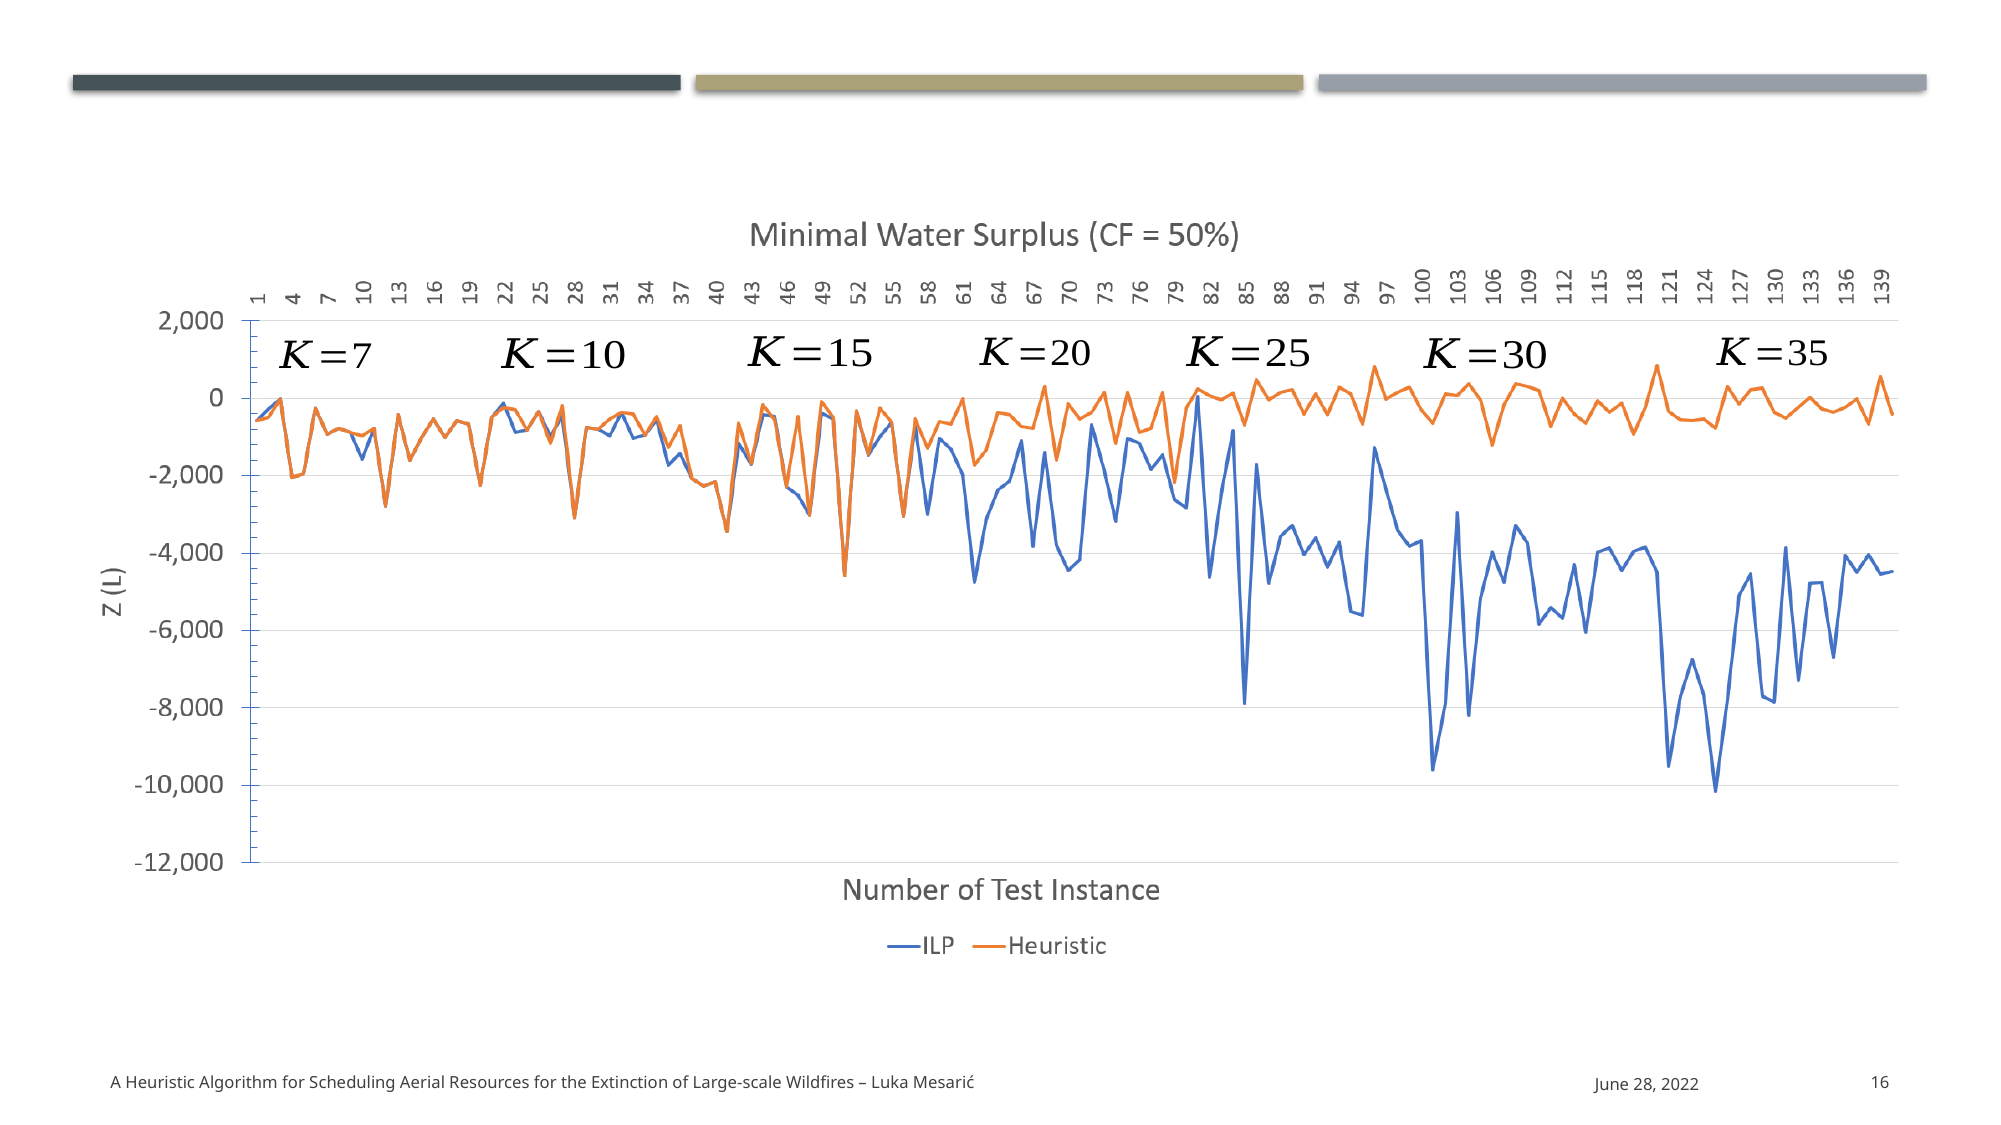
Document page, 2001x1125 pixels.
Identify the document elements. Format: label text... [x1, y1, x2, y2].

slide_number 16 [1732, 1053, 1905, 1114]
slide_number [1247, 1053, 1715, 1114]
footer A Heuristic Algorithm for Scheduling Aerial Resources for the Extinction of Large-scale Wildfires – Luka Mesarić [95, 1053, 1230, 1114]
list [94, 211, 1906, 963]
